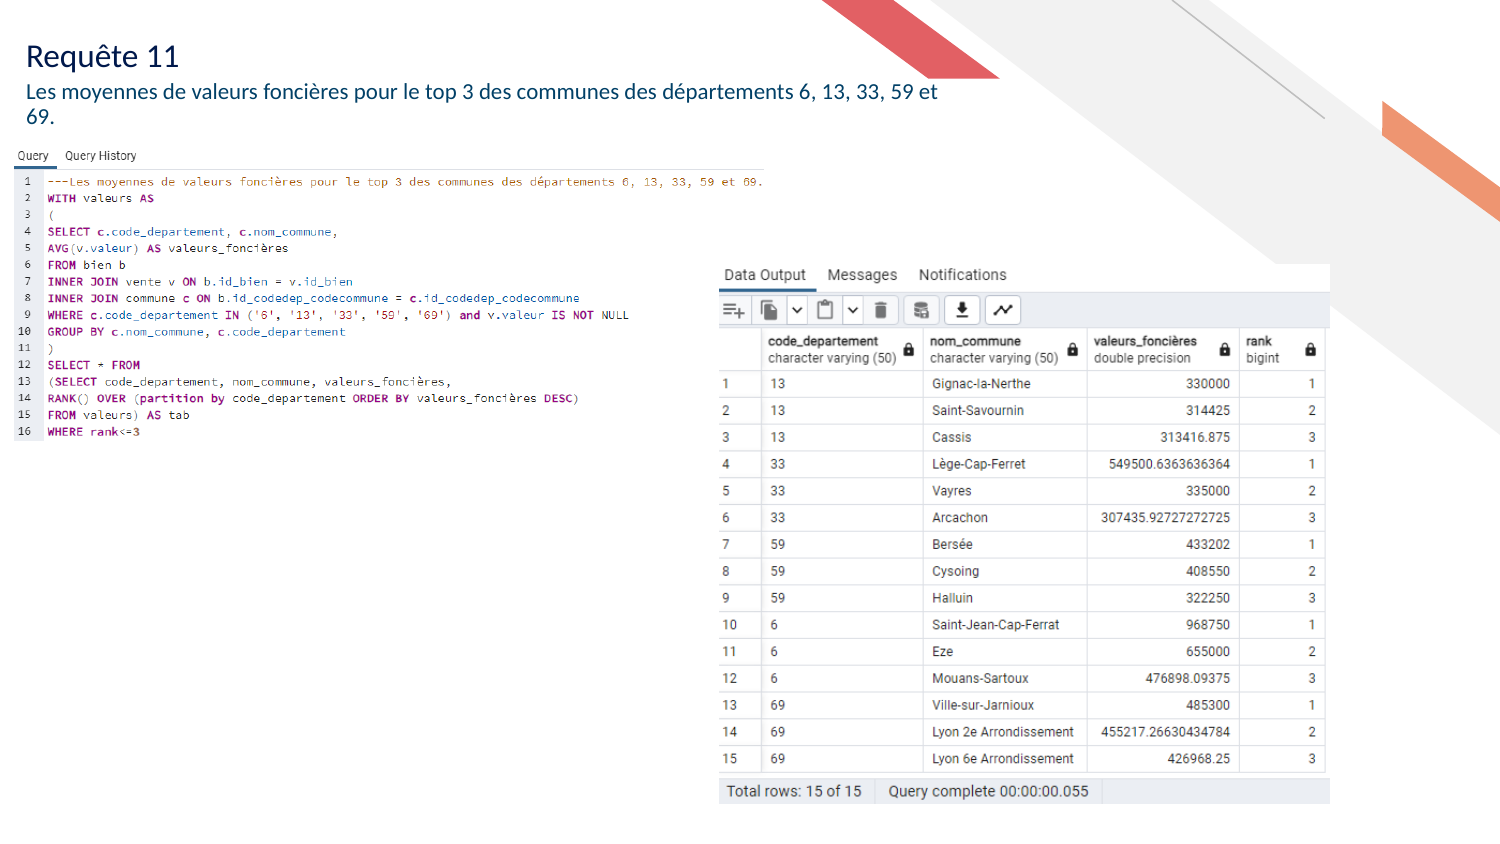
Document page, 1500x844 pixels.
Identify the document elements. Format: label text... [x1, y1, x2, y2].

text_box Requête 11 [14, 32, 1041, 75]
picture [14, 146, 1330, 804]
text_box Les moyennes de valeurs foncières pour le top 3 des communes des départements 6, 13, 33, 59 et 69. [14, 74, 985, 115]
